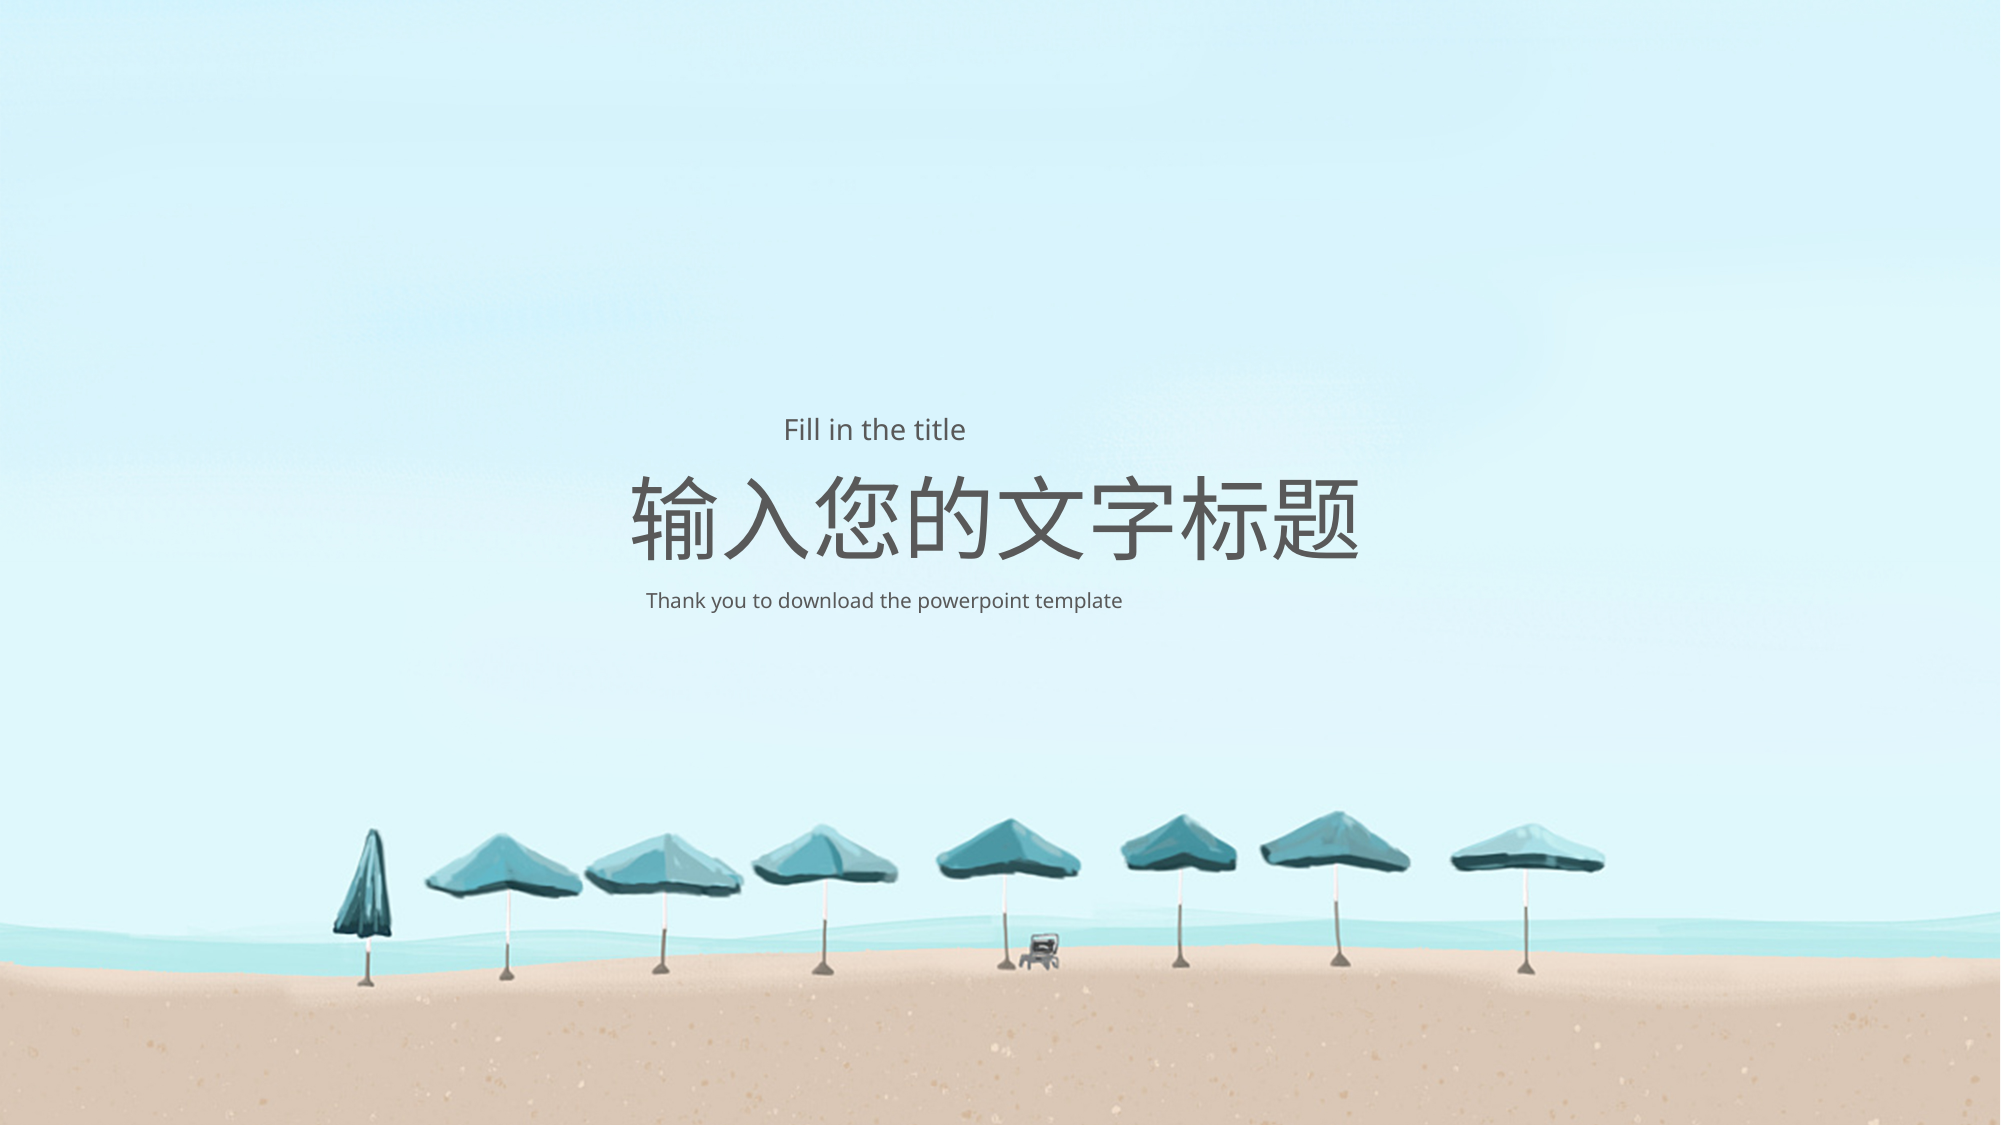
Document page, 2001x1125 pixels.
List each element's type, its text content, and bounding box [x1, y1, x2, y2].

picture [0, 0, 2001, 1125]
text_box Thank you to download the powerpoint template [631, 580, 1369, 621]
text_box Fill in the title [768, 404, 1207, 454]
text_box 输入您的文字标题 [614, 454, 1416, 580]
